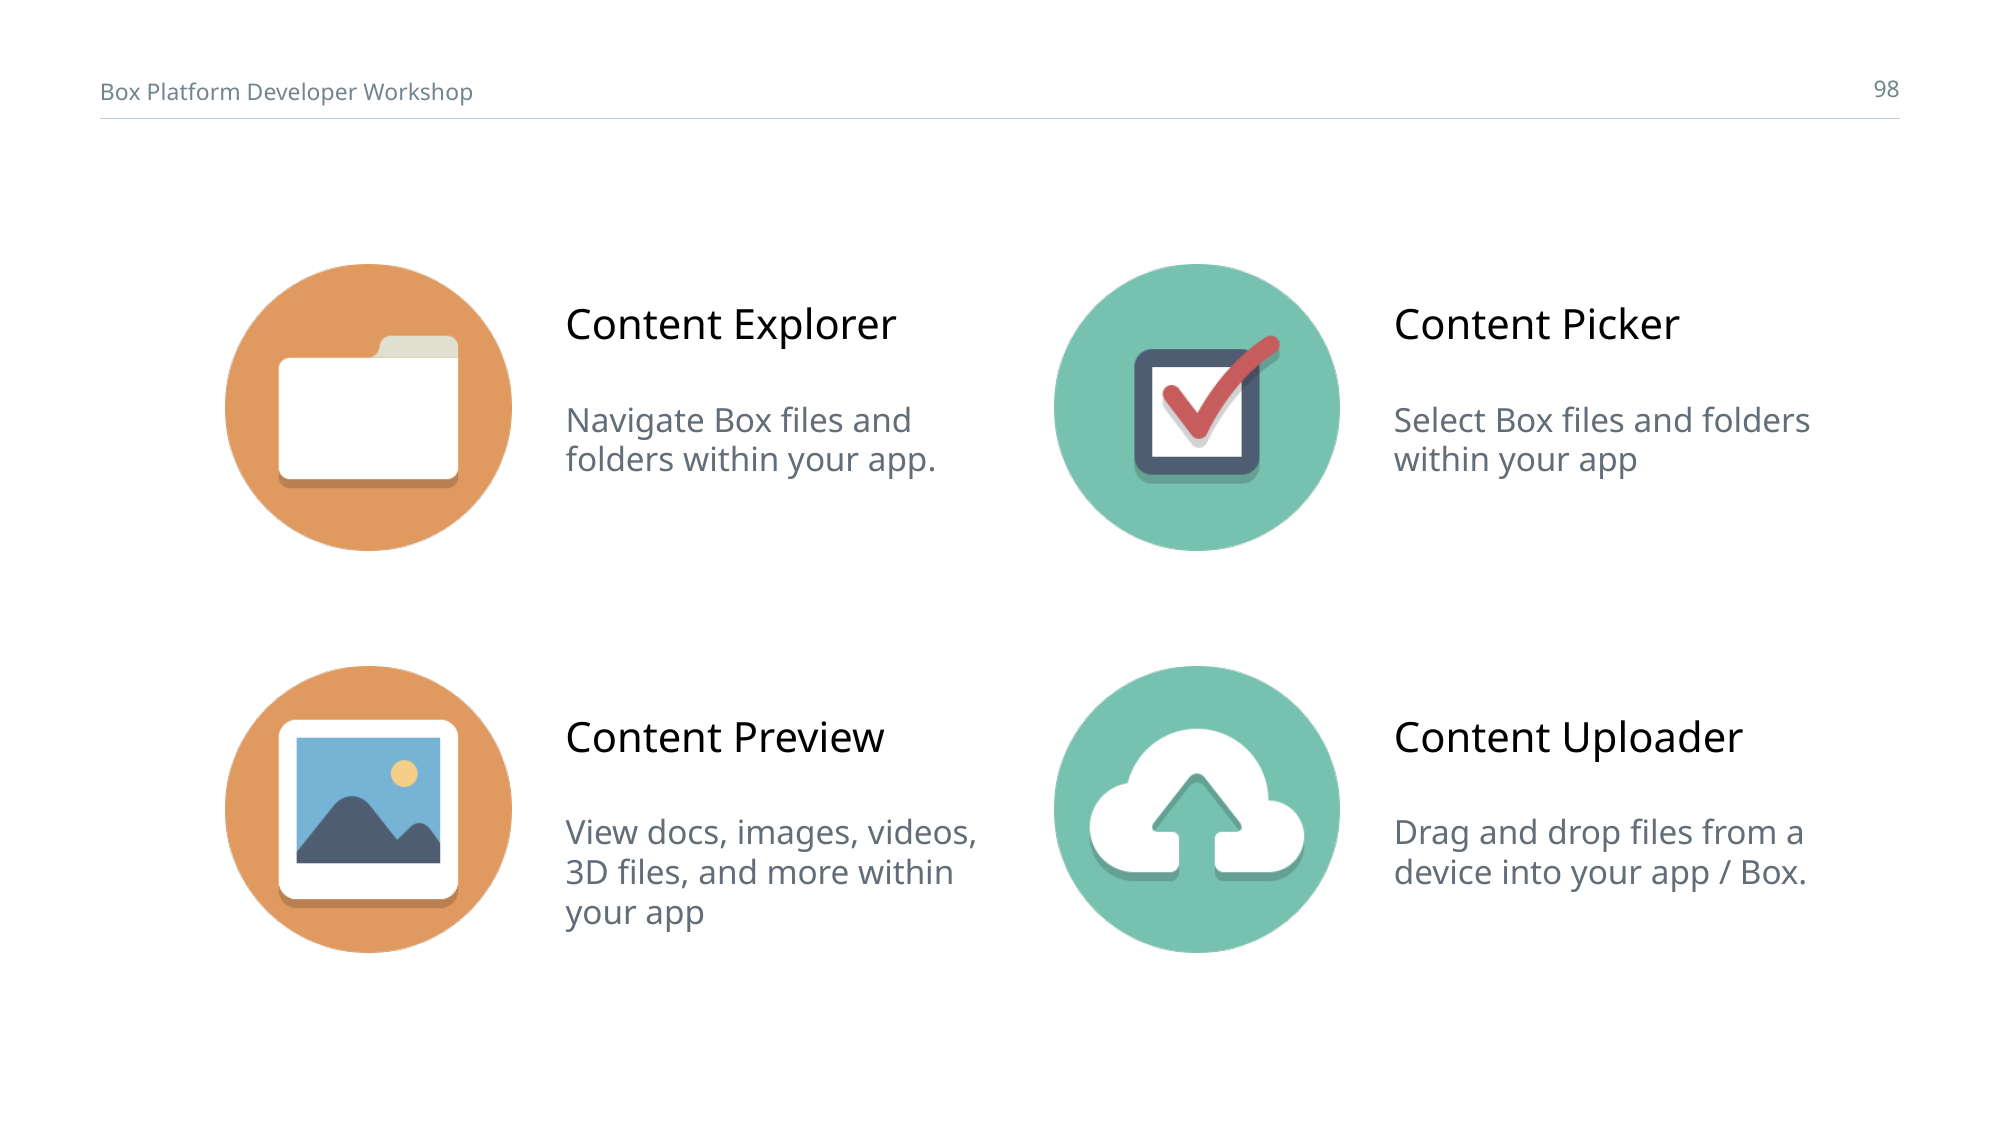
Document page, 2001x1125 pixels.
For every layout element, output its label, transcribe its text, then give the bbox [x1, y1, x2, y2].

picture [1053, 666, 1340, 953]
list Drag and drop files from a device into your app / Box. [1393, 804, 1829, 949]
list Navigate Box files and folders within your app. [565, 391, 1000, 536]
list View docs, images, videos, 3D files, and more within your app [565, 804, 1000, 949]
list Content Picker [1393, 297, 1747, 391]
list Select Box files and folders within your app [1393, 391, 1829, 536]
list Content Explorer [565, 297, 919, 391]
list Content Preview [565, 710, 919, 804]
list Content Uploader [1393, 710, 1747, 804]
picture [225, 666, 512, 953]
picture [225, 264, 512, 551]
picture [1053, 264, 1340, 551]
